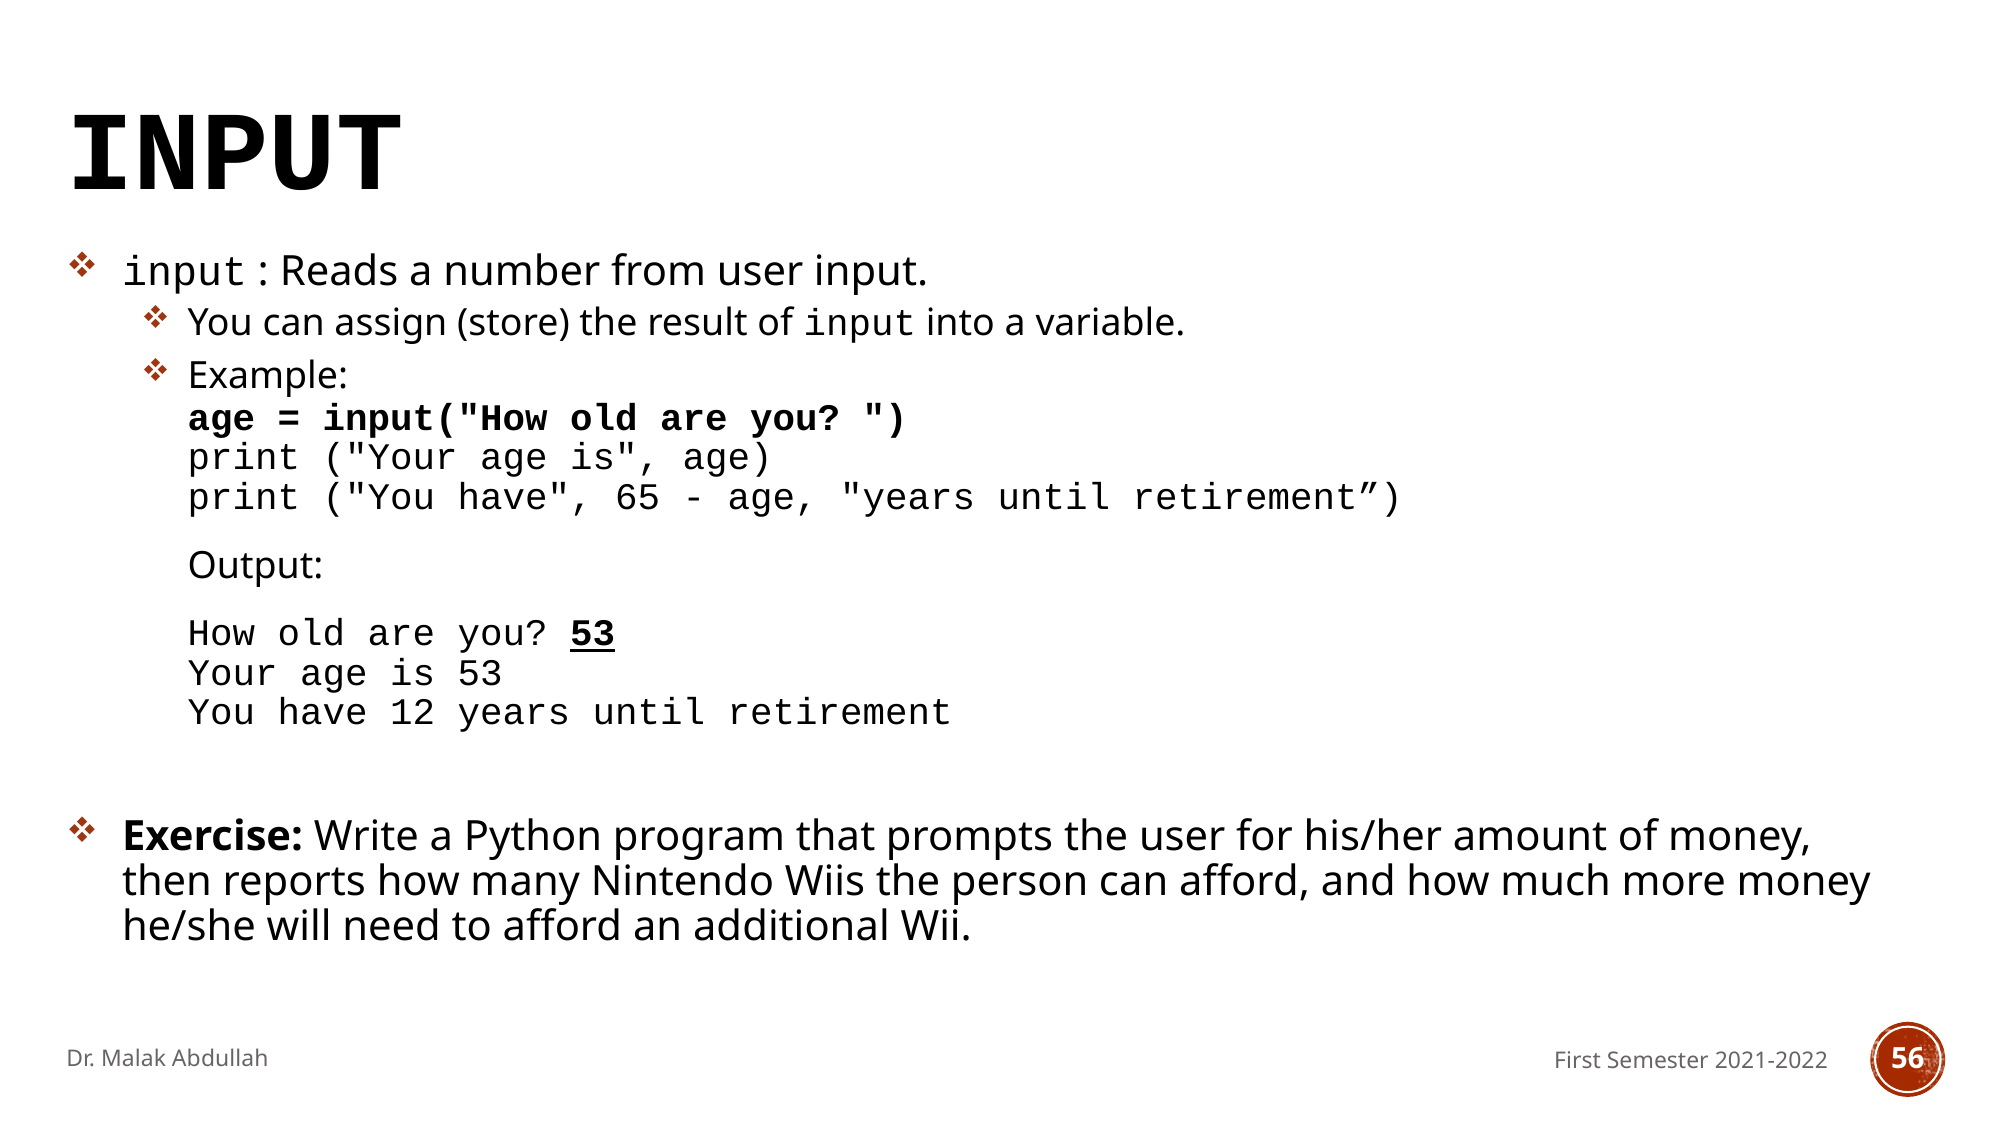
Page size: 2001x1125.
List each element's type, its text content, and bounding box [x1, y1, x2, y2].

slide_number First Semester 2021-2022 [1306, 1028, 1844, 1089]
title input [51, 49, 1920, 258]
footer Dr. Malak Abdullah [51, 1028, 1217, 1089]
slide_number 56 [1855, 1028, 1961, 1089]
list input : Reads a number from user input. You can assign (store) the result of input into a variable. Example: age = input("How old are you? ") print ("Your age is", age) print ("You have", 65 - age, "years until retirement”) Output: How old are you? 53 Your age is 53 You have 12 years until retirement Exercise: Write a Python program that prompts the user for his/her amount of money, then reports how many Nintendo Wiis the person can afford, and how much more money he/she will need to afford an additional Wii. [51, 258, 1920, 958]
